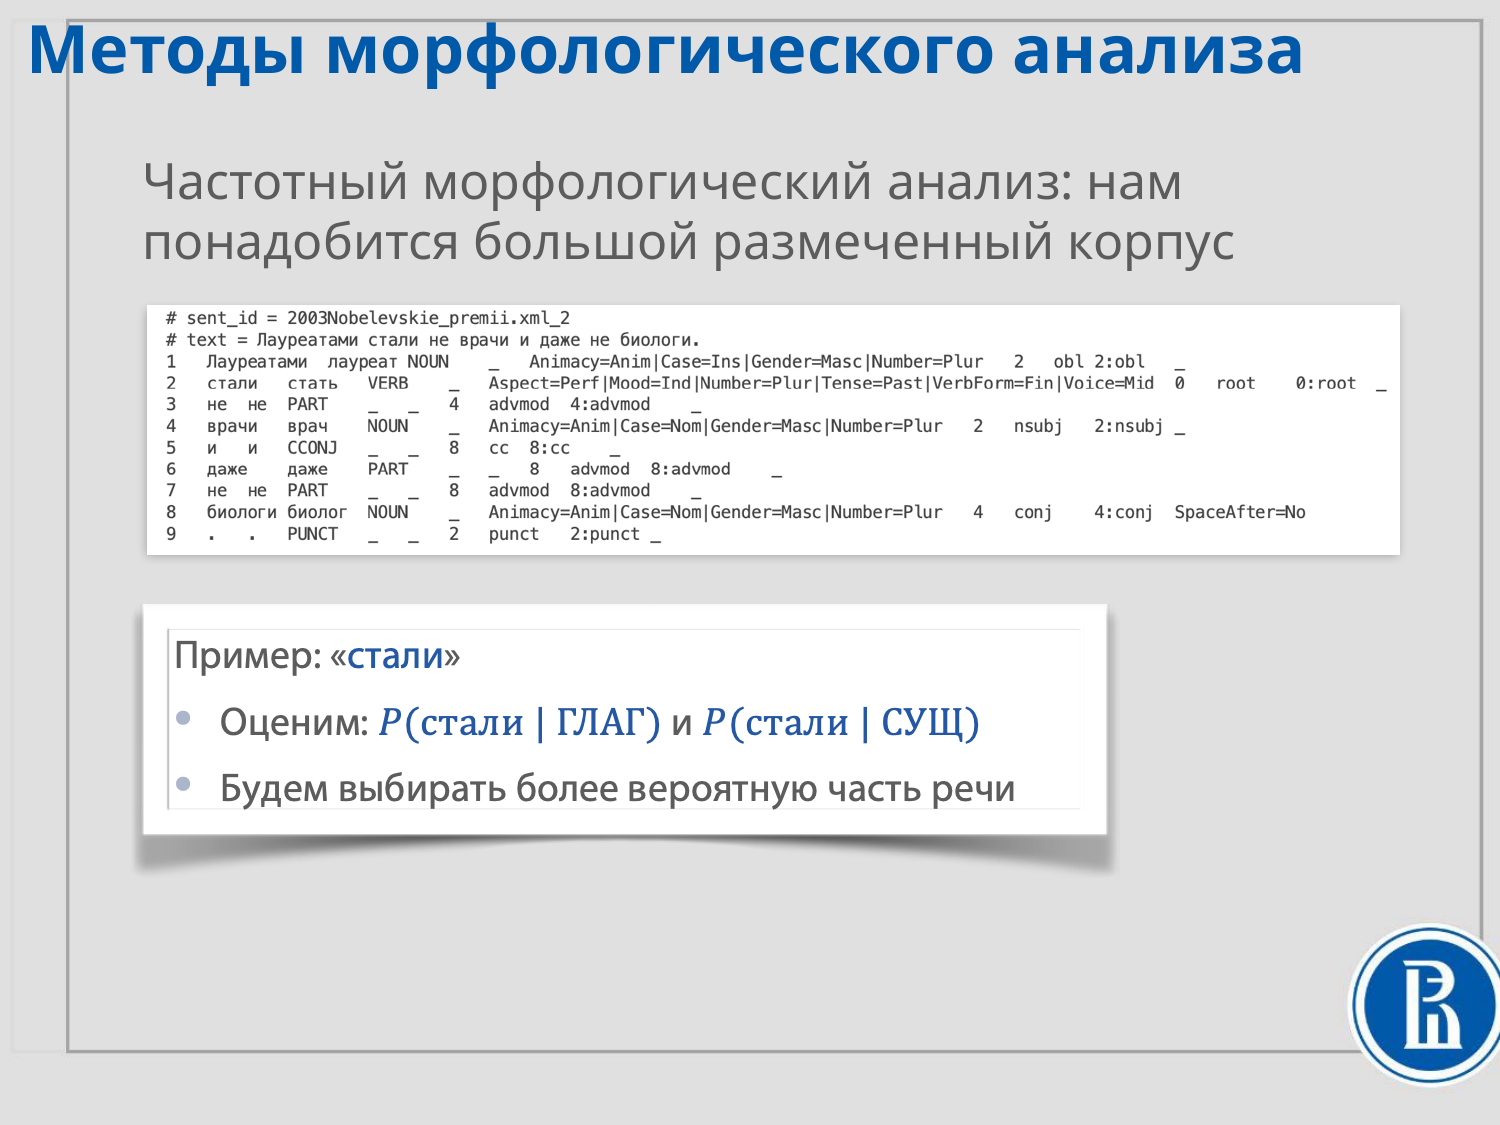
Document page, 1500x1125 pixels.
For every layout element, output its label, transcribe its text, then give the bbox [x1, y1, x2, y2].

text_box Методы морфологического анализа [0, 0, 1500, 98]
picture [0, 98, 1500, 1125]
text_box Частотный морфологический анализ: нам понадобится большой размеченный корпус [138, 145, 1409, 274]
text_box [131, 604, 1120, 883]
